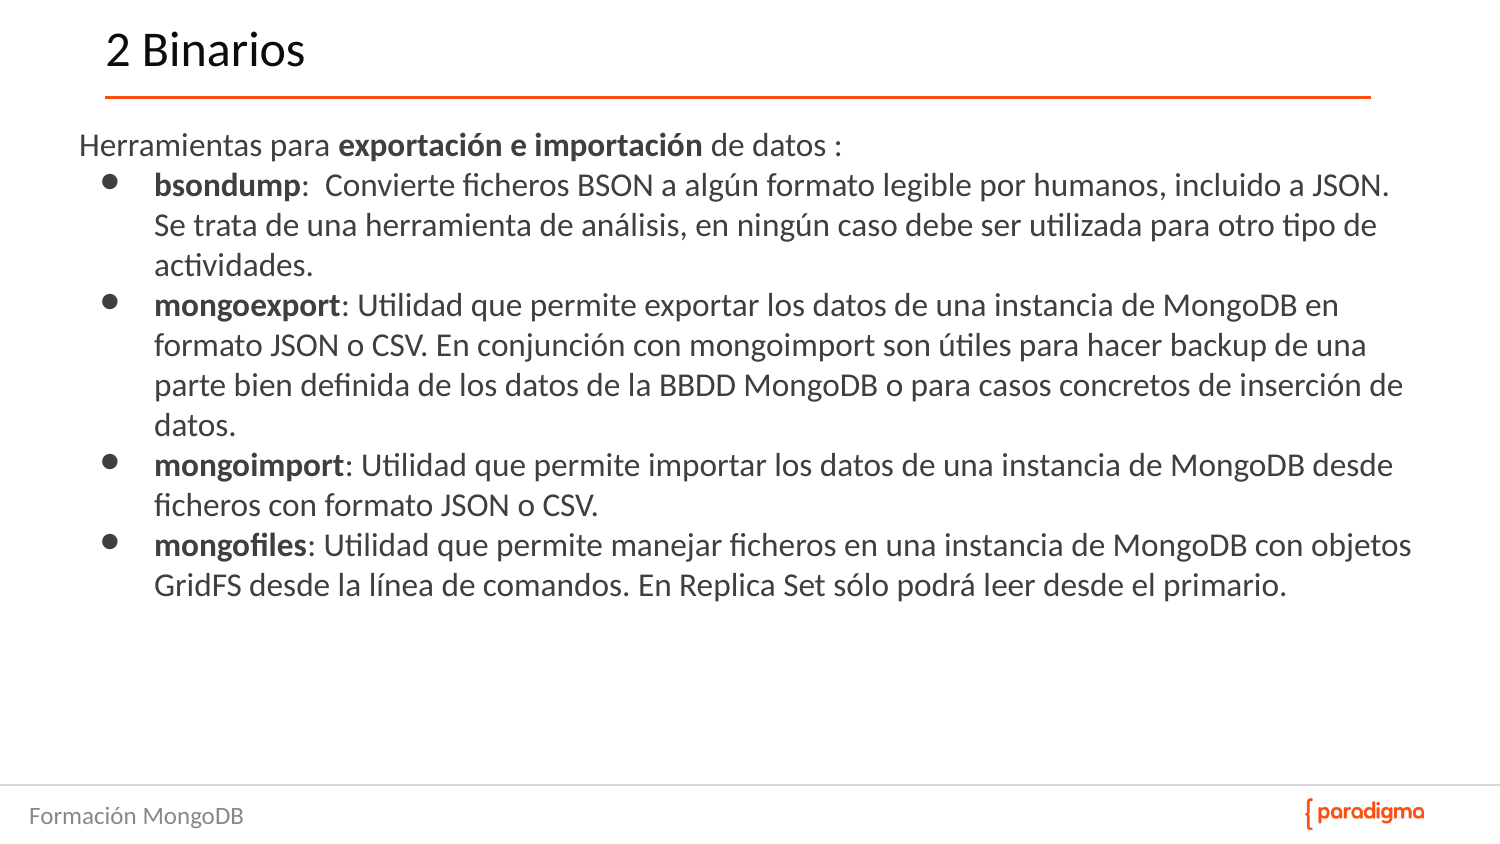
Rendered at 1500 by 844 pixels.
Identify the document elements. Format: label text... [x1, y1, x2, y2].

text_box Herramientas para exportación e importación de datos : bsondump: Convierte ficheros BSON a algún formato legible por humanos, incluido a JSON. Se trata de una herramienta de análisis, en ningún caso debe ser utilizada para otro tipo de actividades. mongoexport: Utilidad que permite exportar los datos de una instancia de MongoDB en formato JSON o CSV. En conjunción con mongoimport son útiles para hacer backup de una parte bien definida de los datos de la BBDD MongoDB o para casos concretos de inserción de datos. mongoimport: Utilidad que permite importar los datos de una instancia de MongoDB desde ficheros con formato JSON o CSV. mongofiles: Utilidad que permite manejar ficheros en una instancia de MongoDB con objetos GridFS desde la línea de comandos. En Replica Set sólo podrá leer desde el primario. [64, 108, 1436, 644]
picture [1304, 798, 1424, 830]
text_box 2 Binarios [105, 28, 1395, 108]
text_box Formación MongoDB [0, 792, 1223, 844]
